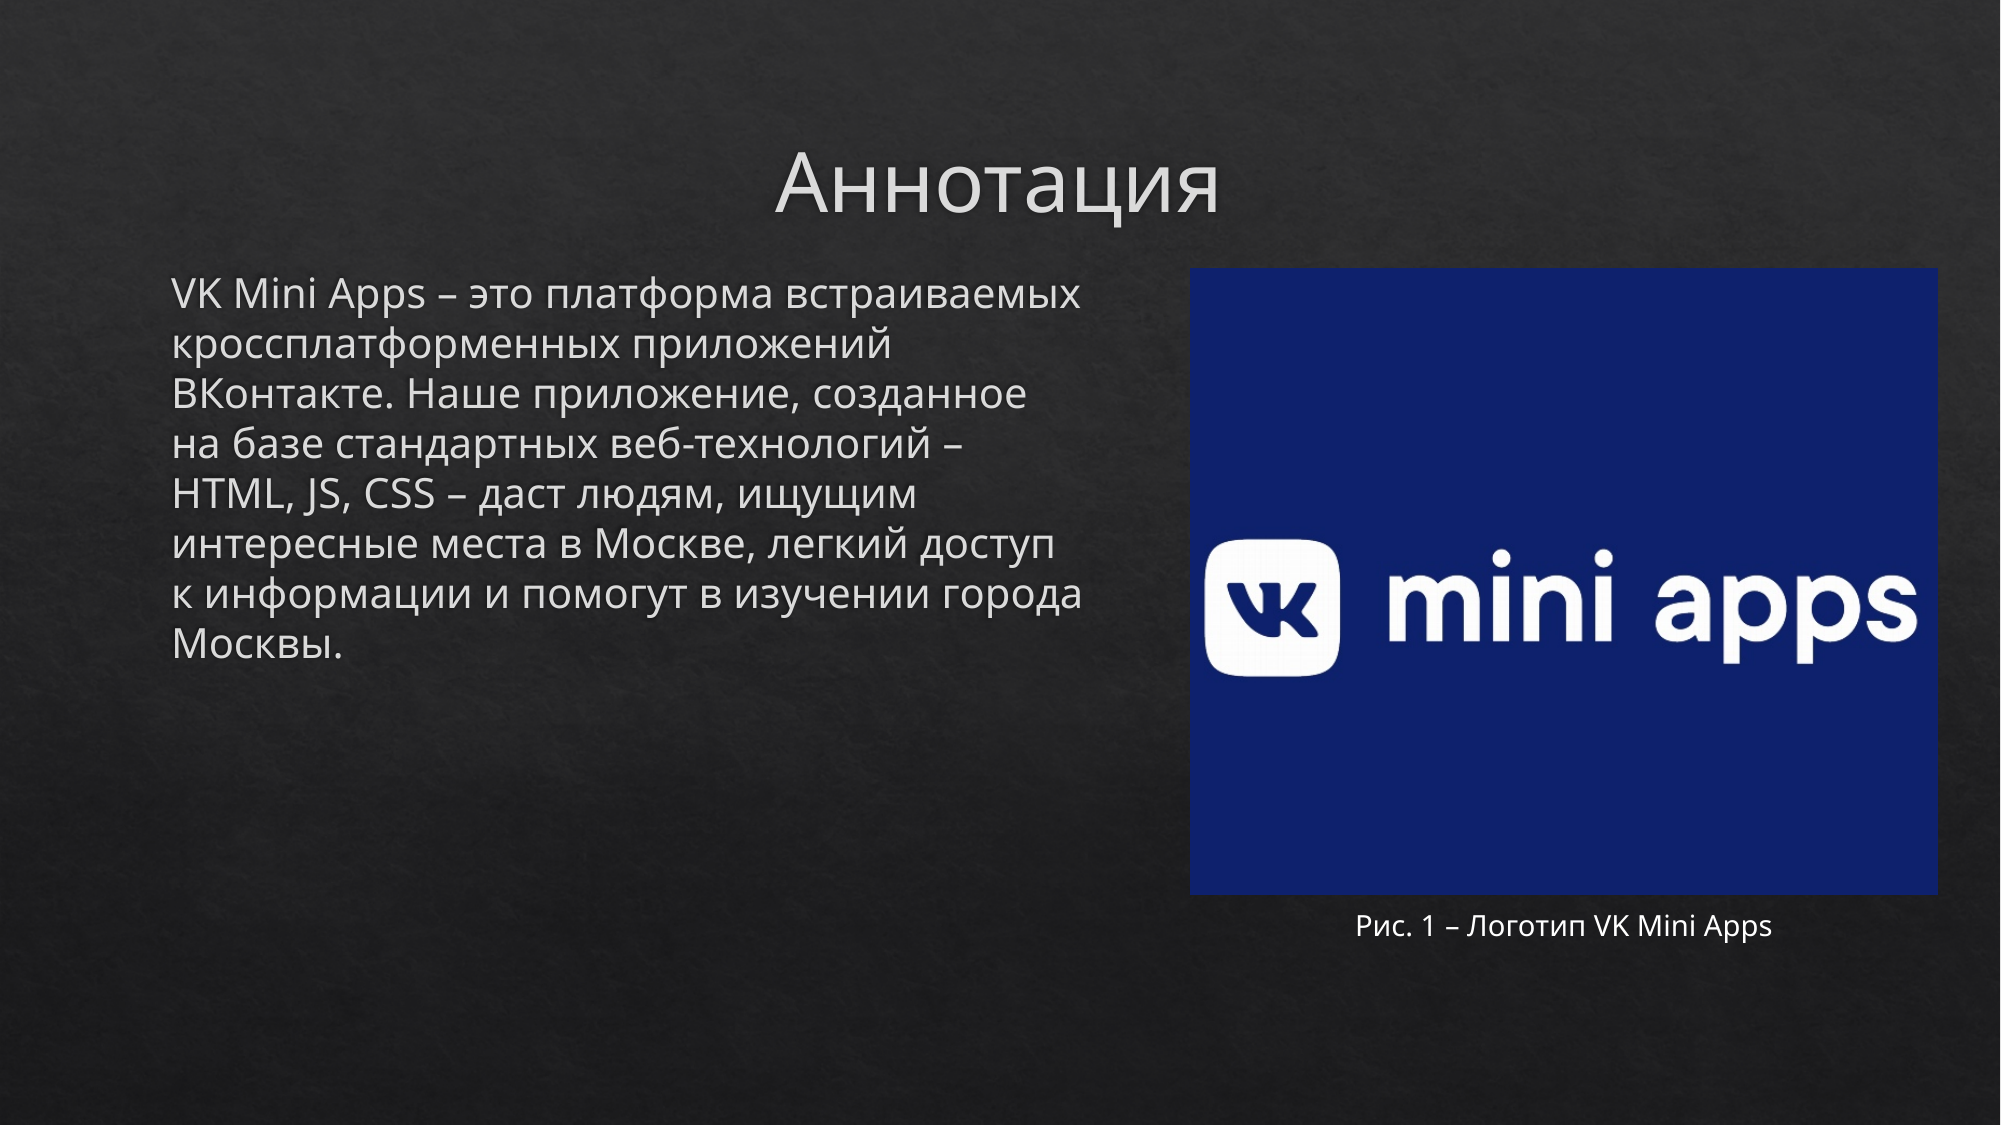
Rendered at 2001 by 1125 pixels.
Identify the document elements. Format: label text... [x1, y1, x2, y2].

list VK Mini Apps – это платформа встраиваемых кроссплатформенных приложений ВКонтакте. Наше приложение, созданное на базе стандартных веб-технологий – HTML, JS, CSS – даст людям, ищущим интересные места в Москве, легкий доступ к информации и помогут в изучении города Москвы. [149, 259, 1102, 925]
title Аннотация [149, 99, 1849, 260]
picture [1189, 188, 1939, 937]
